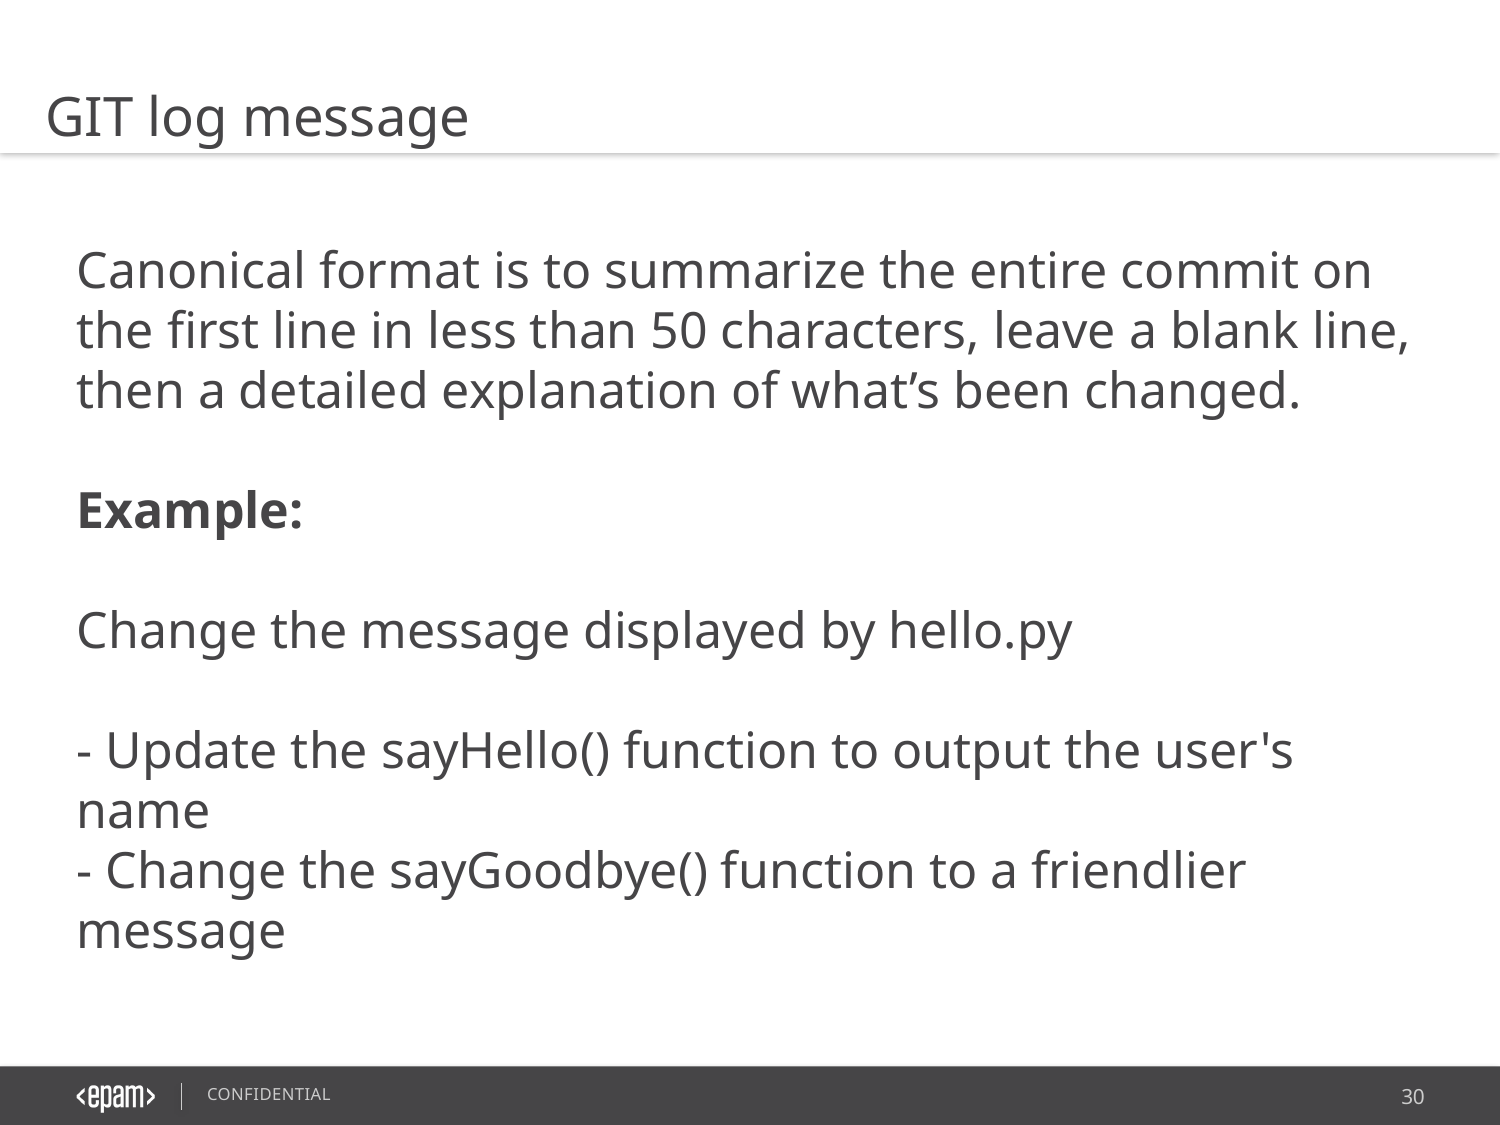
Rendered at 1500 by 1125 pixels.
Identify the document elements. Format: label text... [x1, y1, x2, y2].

text_box Canonical format is to summarize the entire commit on the first line in less than 50 characters, leave a blank line, then a detailed explanation of what’s been changed. Example: Change the message displayed by hello.py - Update the sayHello() function to output the user's name - Change the sayGoodbye() function to a friendlier message [62, 231, 1438, 966]
list GIT log message [0, 0, 1500, 153]
picture [76, 1085, 155, 1113]
